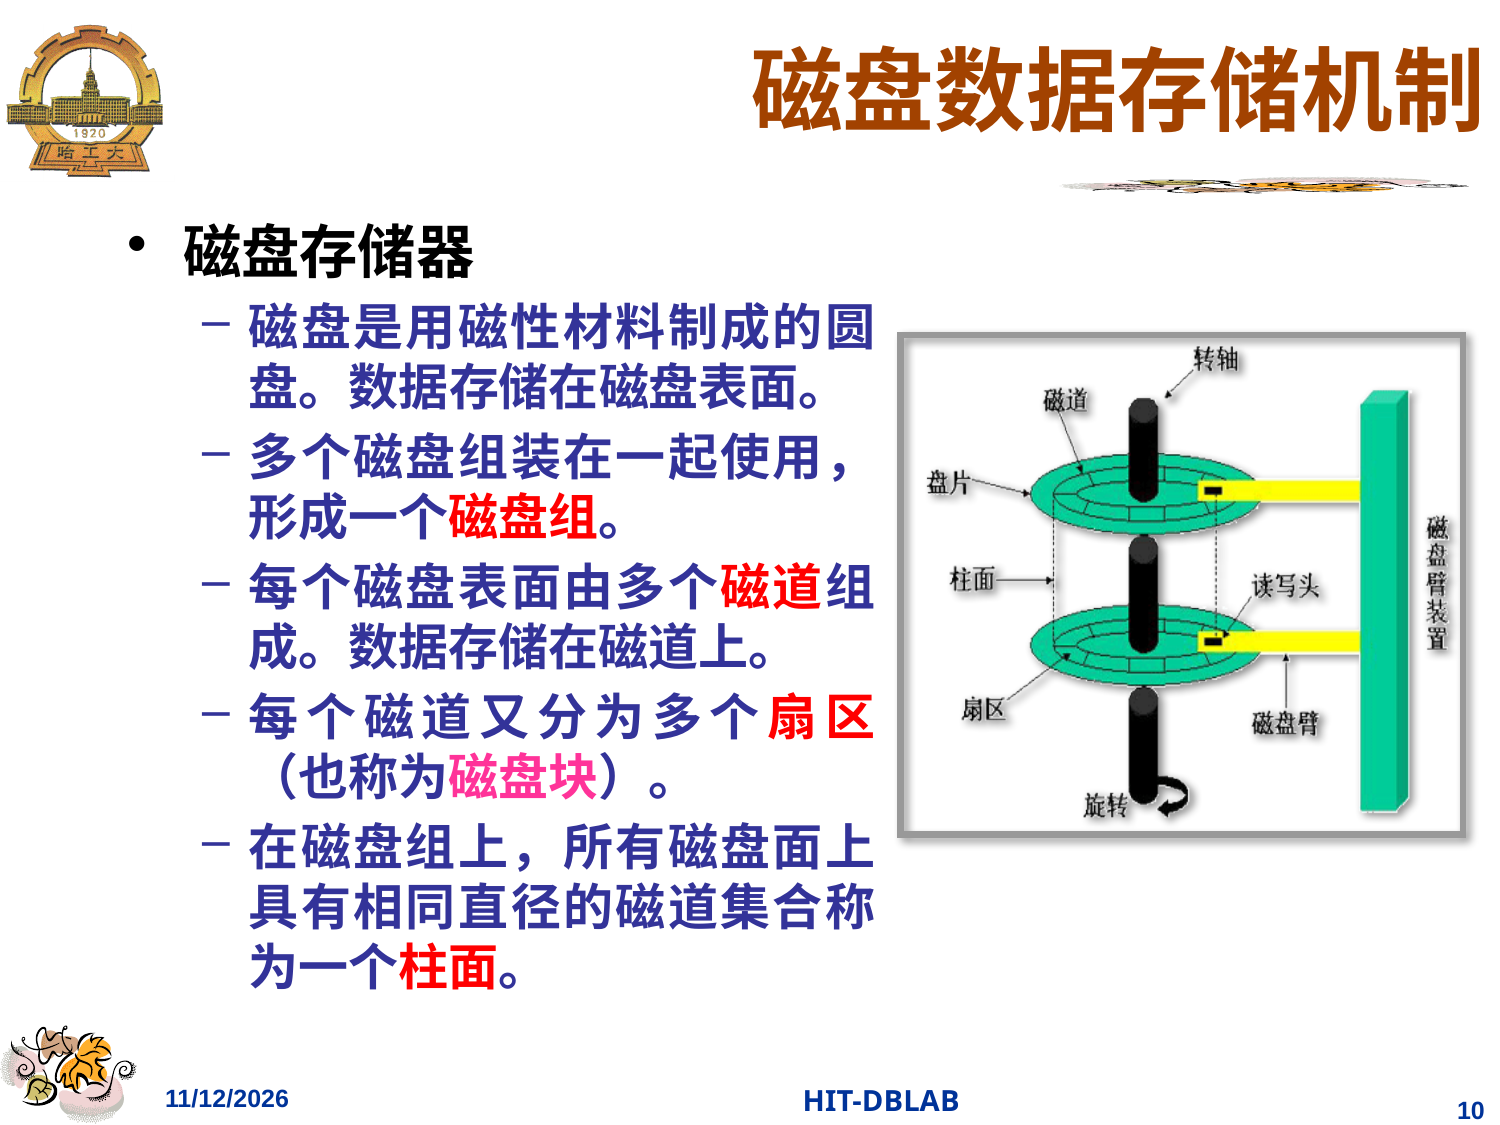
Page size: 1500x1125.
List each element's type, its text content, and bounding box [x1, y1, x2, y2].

picture [903, 337, 1460, 832]
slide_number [149, 1074, 413, 1125]
picture [0, 24, 175, 182]
footer HIT-DBLAB [524, 1074, 1238, 1125]
title 磁盘数据存储机制 [162, 0, 1500, 176]
text_box 磁盘存储器 磁盘是用磁性材料制成的圆盘。数据存储在磁盘表面。 多个磁盘组装在一起使用，形成一个磁盘组。 每个磁盘表面由多个磁道组成。数据存储在磁道上。 每个磁道又分为多个扇区（也称为磁盘块）。 在磁盘组上，所有磁盘面上具有相同直径的磁道集合称为一个柱面。 [112, 208, 891, 1014]
slide_number 10 [1437, 1087, 1500, 1125]
